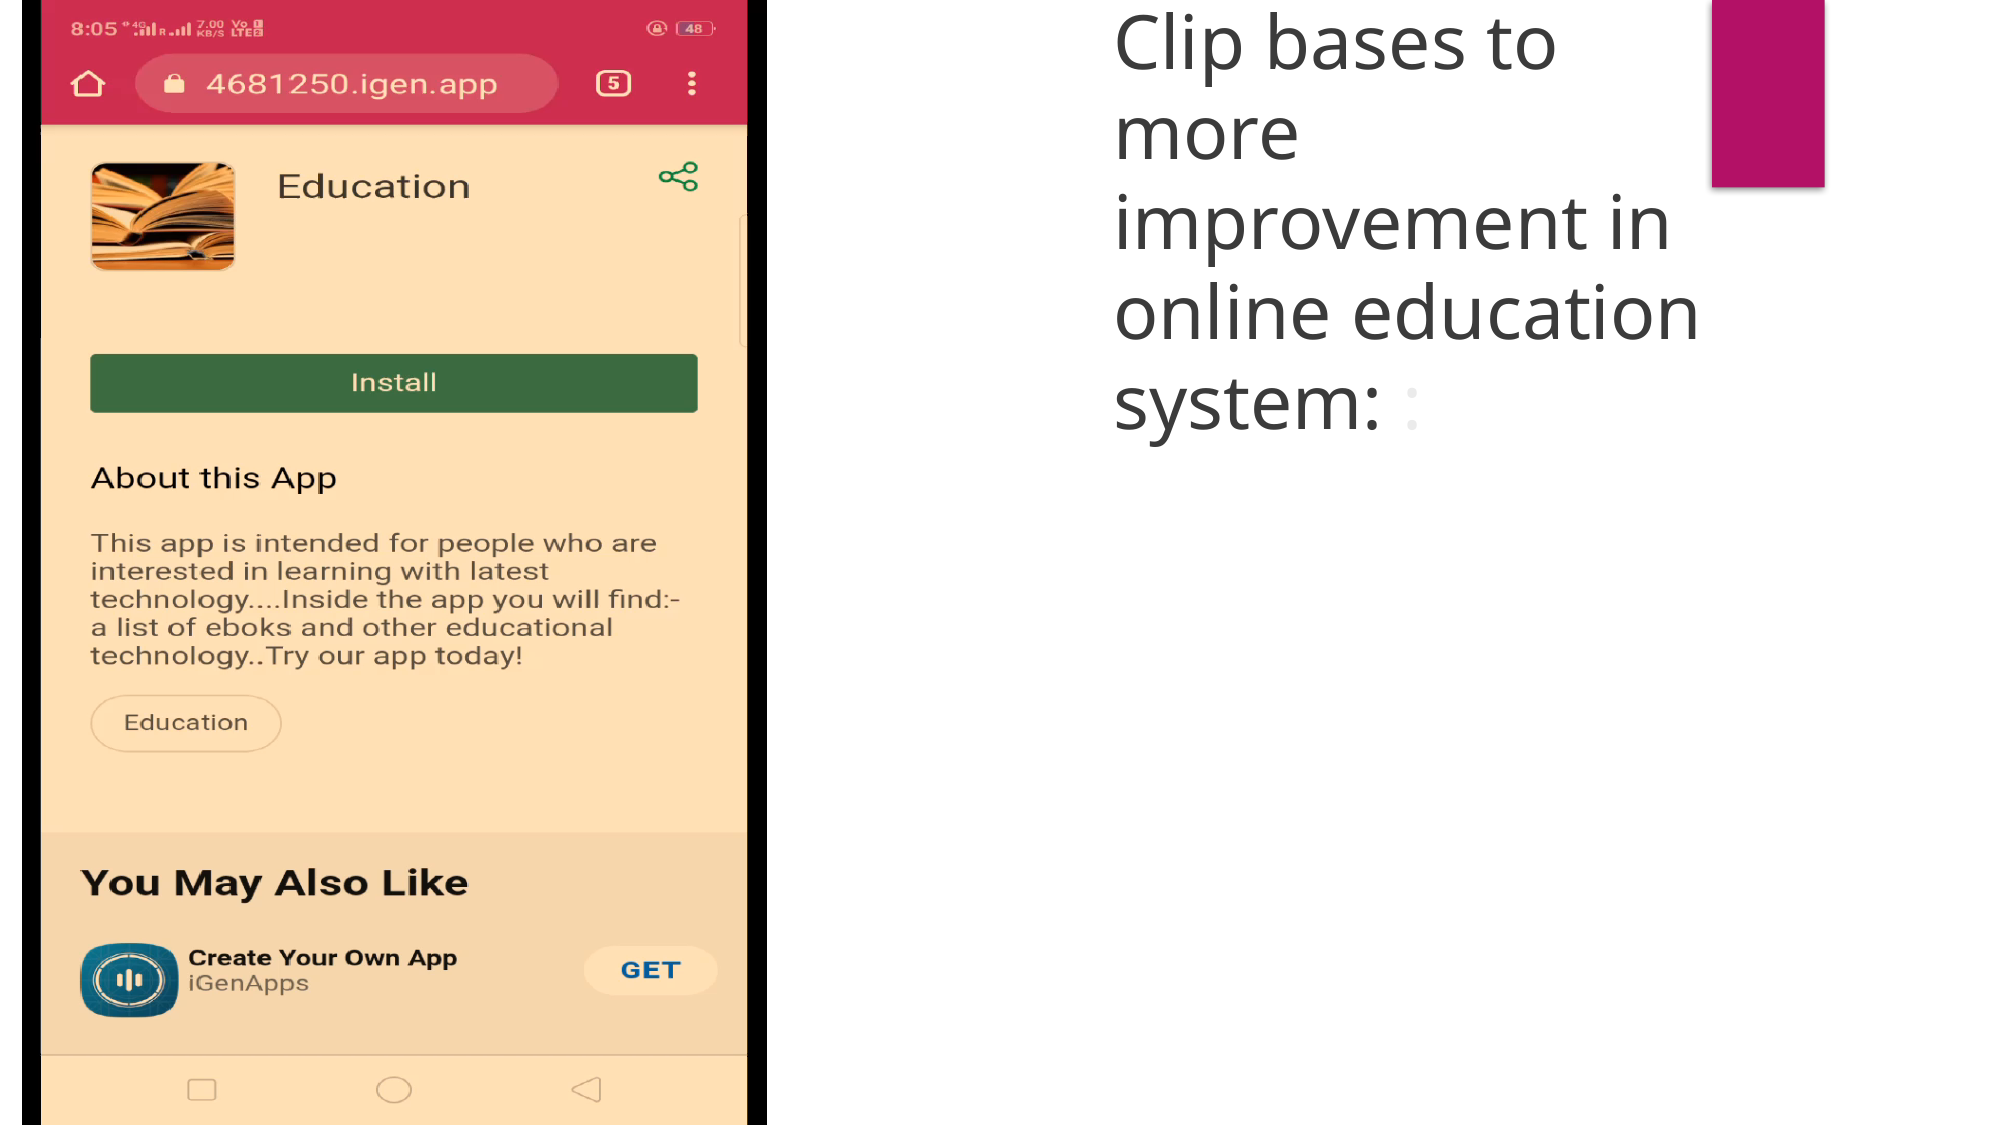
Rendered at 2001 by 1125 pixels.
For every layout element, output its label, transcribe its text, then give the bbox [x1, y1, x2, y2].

title Clip bases to more improvement in online education system: : [1098, 0, 1751, 439]
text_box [21, 0, 768, 1125]
